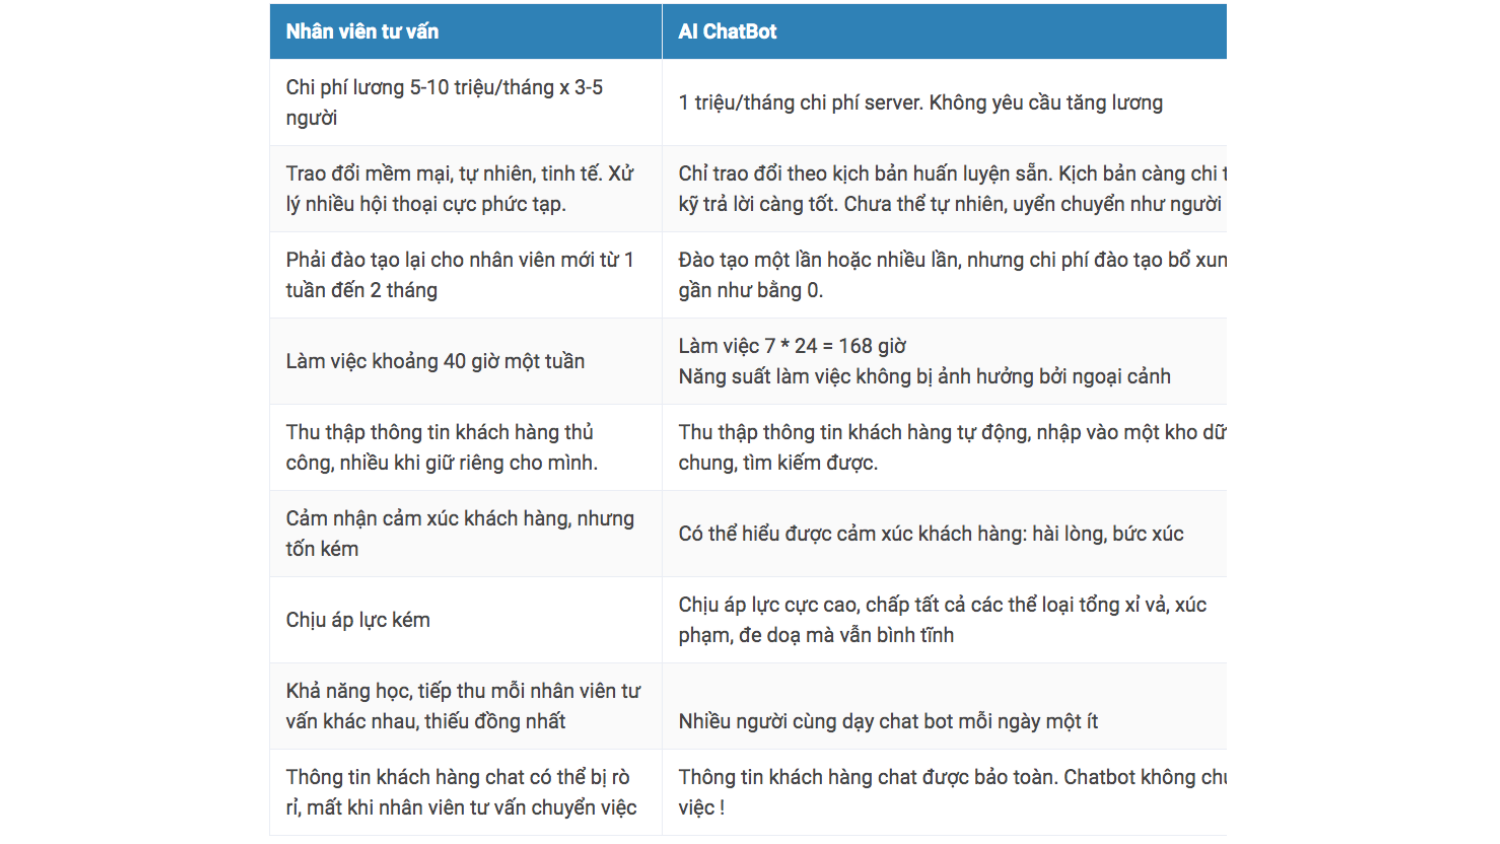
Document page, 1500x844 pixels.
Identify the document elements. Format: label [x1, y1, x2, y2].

picture [259, 0, 1241, 844]
